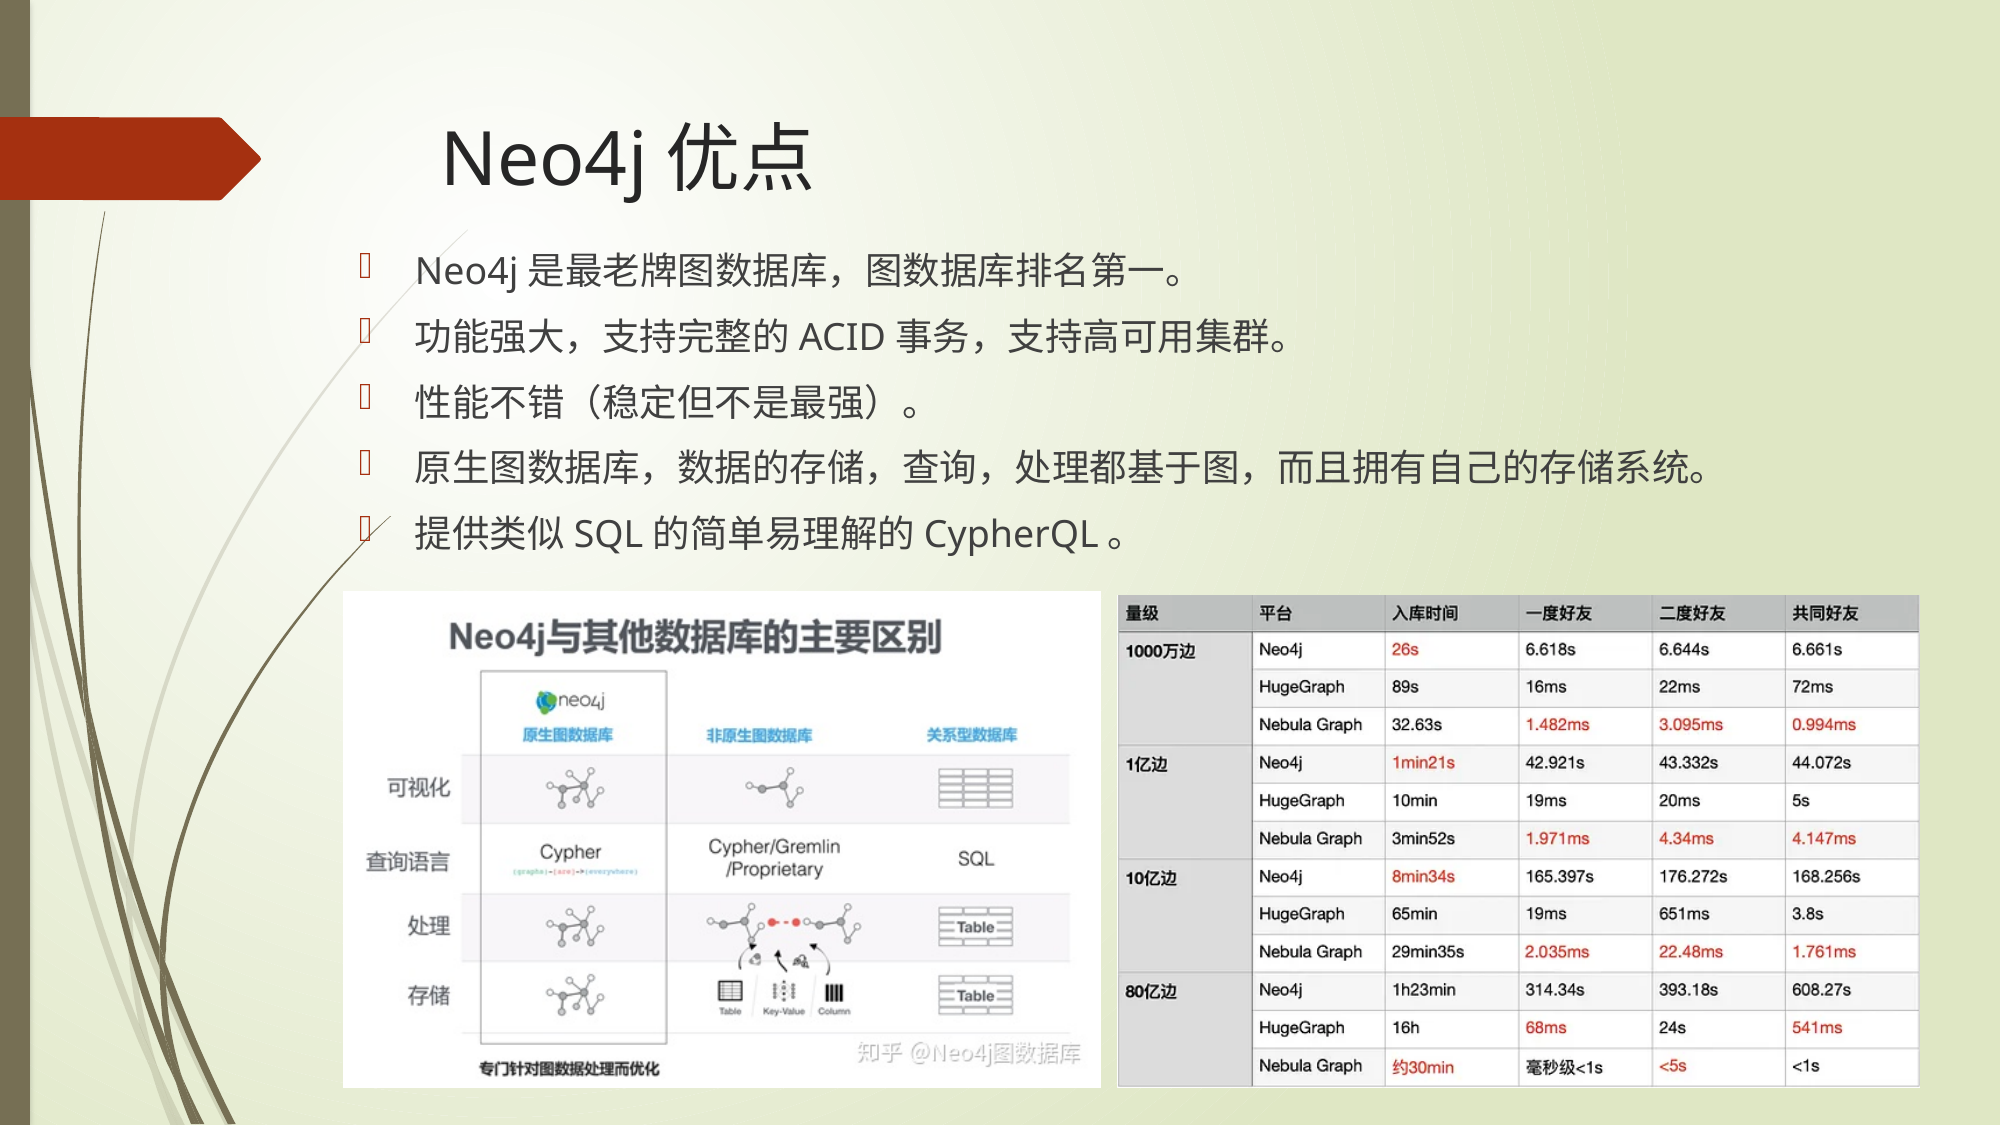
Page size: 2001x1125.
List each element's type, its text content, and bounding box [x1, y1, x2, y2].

list Neo4j是最老牌图数据库，图数据库排名第一。 功能强大，支持完整的ACID事务，支持高可用集群。 性能不错（稳定但不是最强）。 原生图数据库，数据的存储，查询，处理都基于图，而且拥有自己的存储系统。 提供类似SQL的简单易理解的CypherQL。 [343, 239, 1807, 859]
picture [343, 590, 1101, 1088]
title Neo4j优点 [425, 102, 1888, 313]
picture [1116, 595, 1920, 1088]
